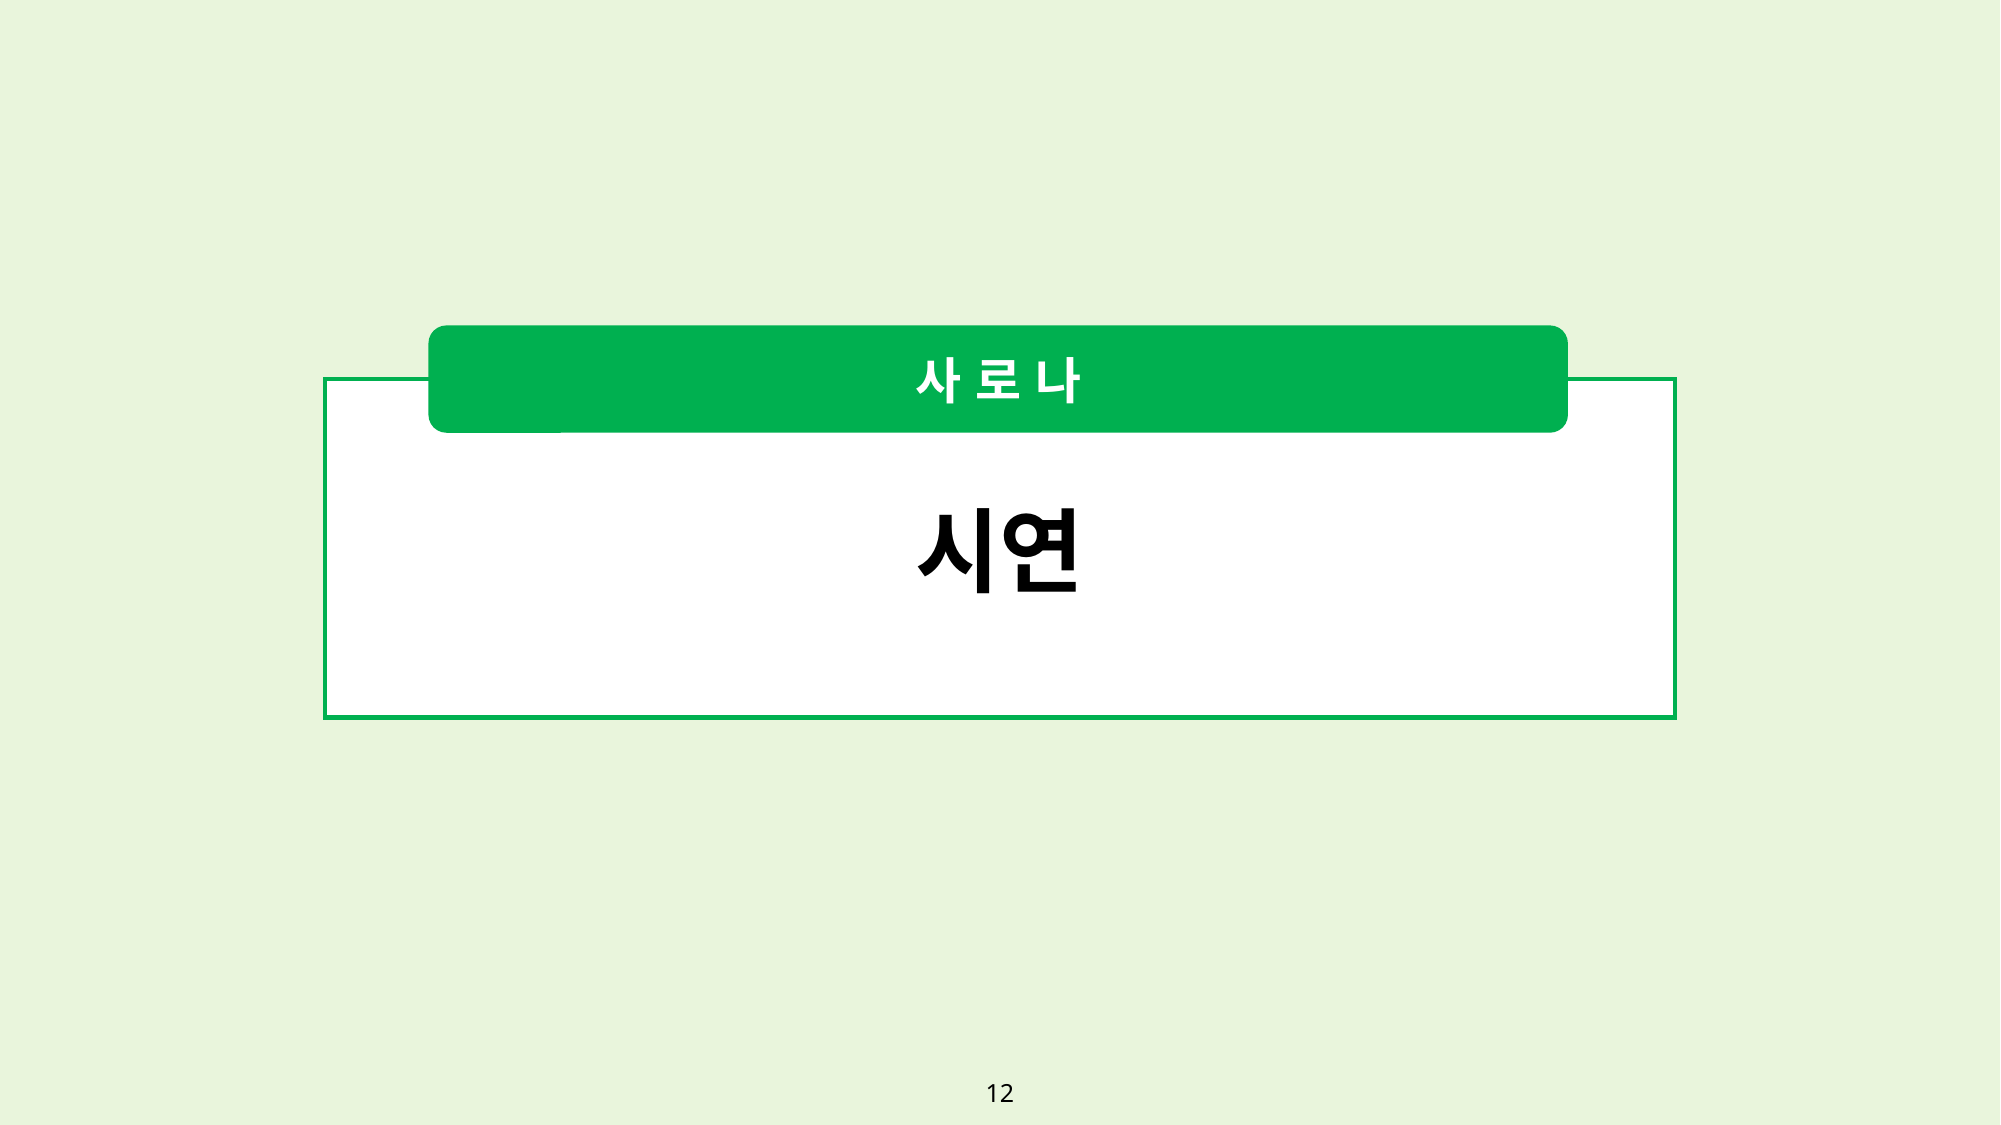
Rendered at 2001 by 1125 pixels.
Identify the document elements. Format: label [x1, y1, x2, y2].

text_box [324, 325, 1675, 718]
